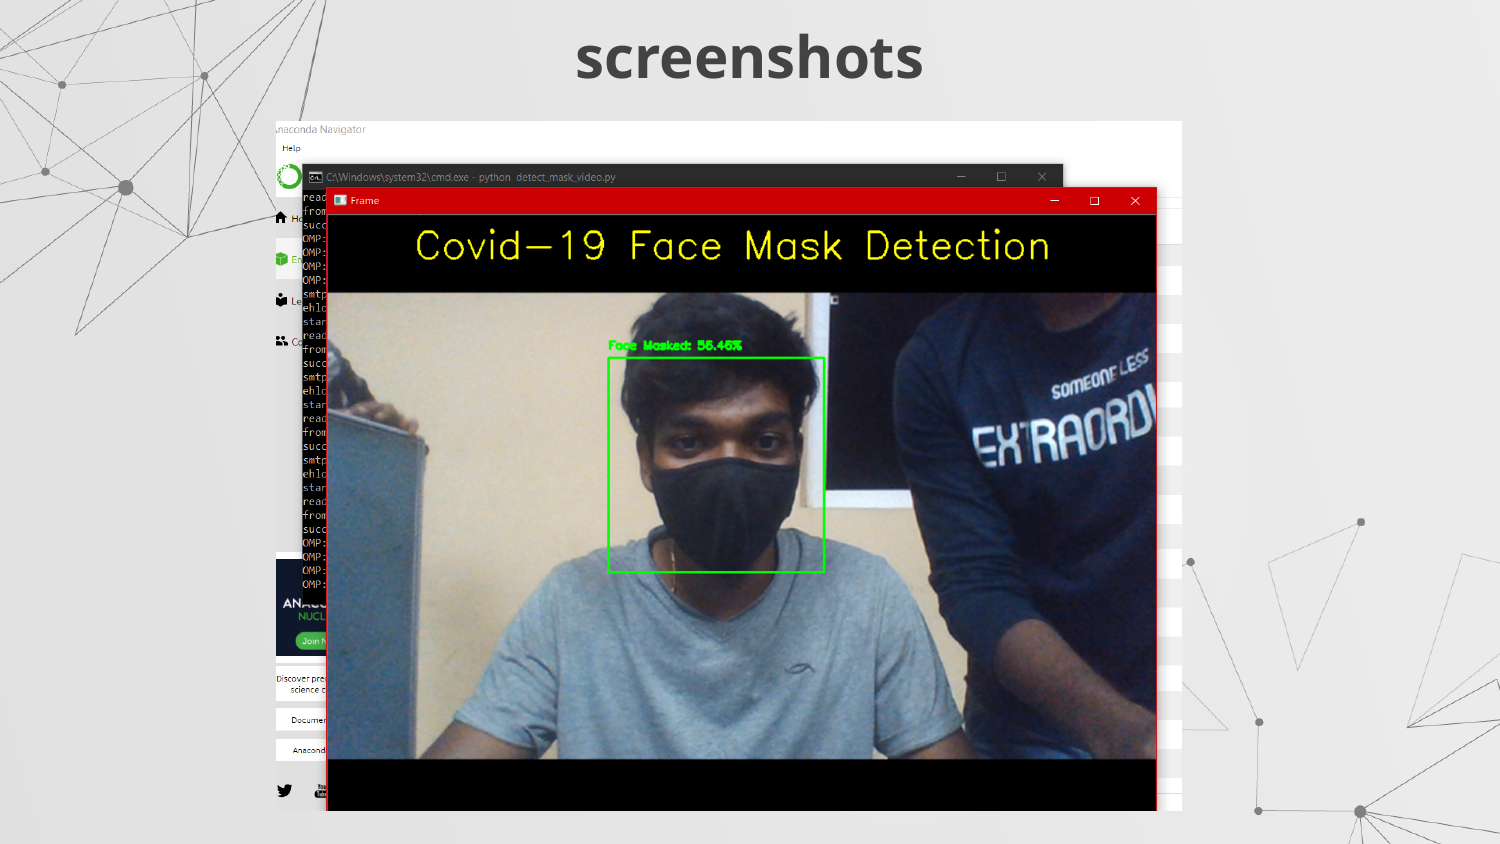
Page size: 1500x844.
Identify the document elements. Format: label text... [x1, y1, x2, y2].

title screenshots [432, 0, 1068, 105]
picture [0, 0, 1500, 844]
